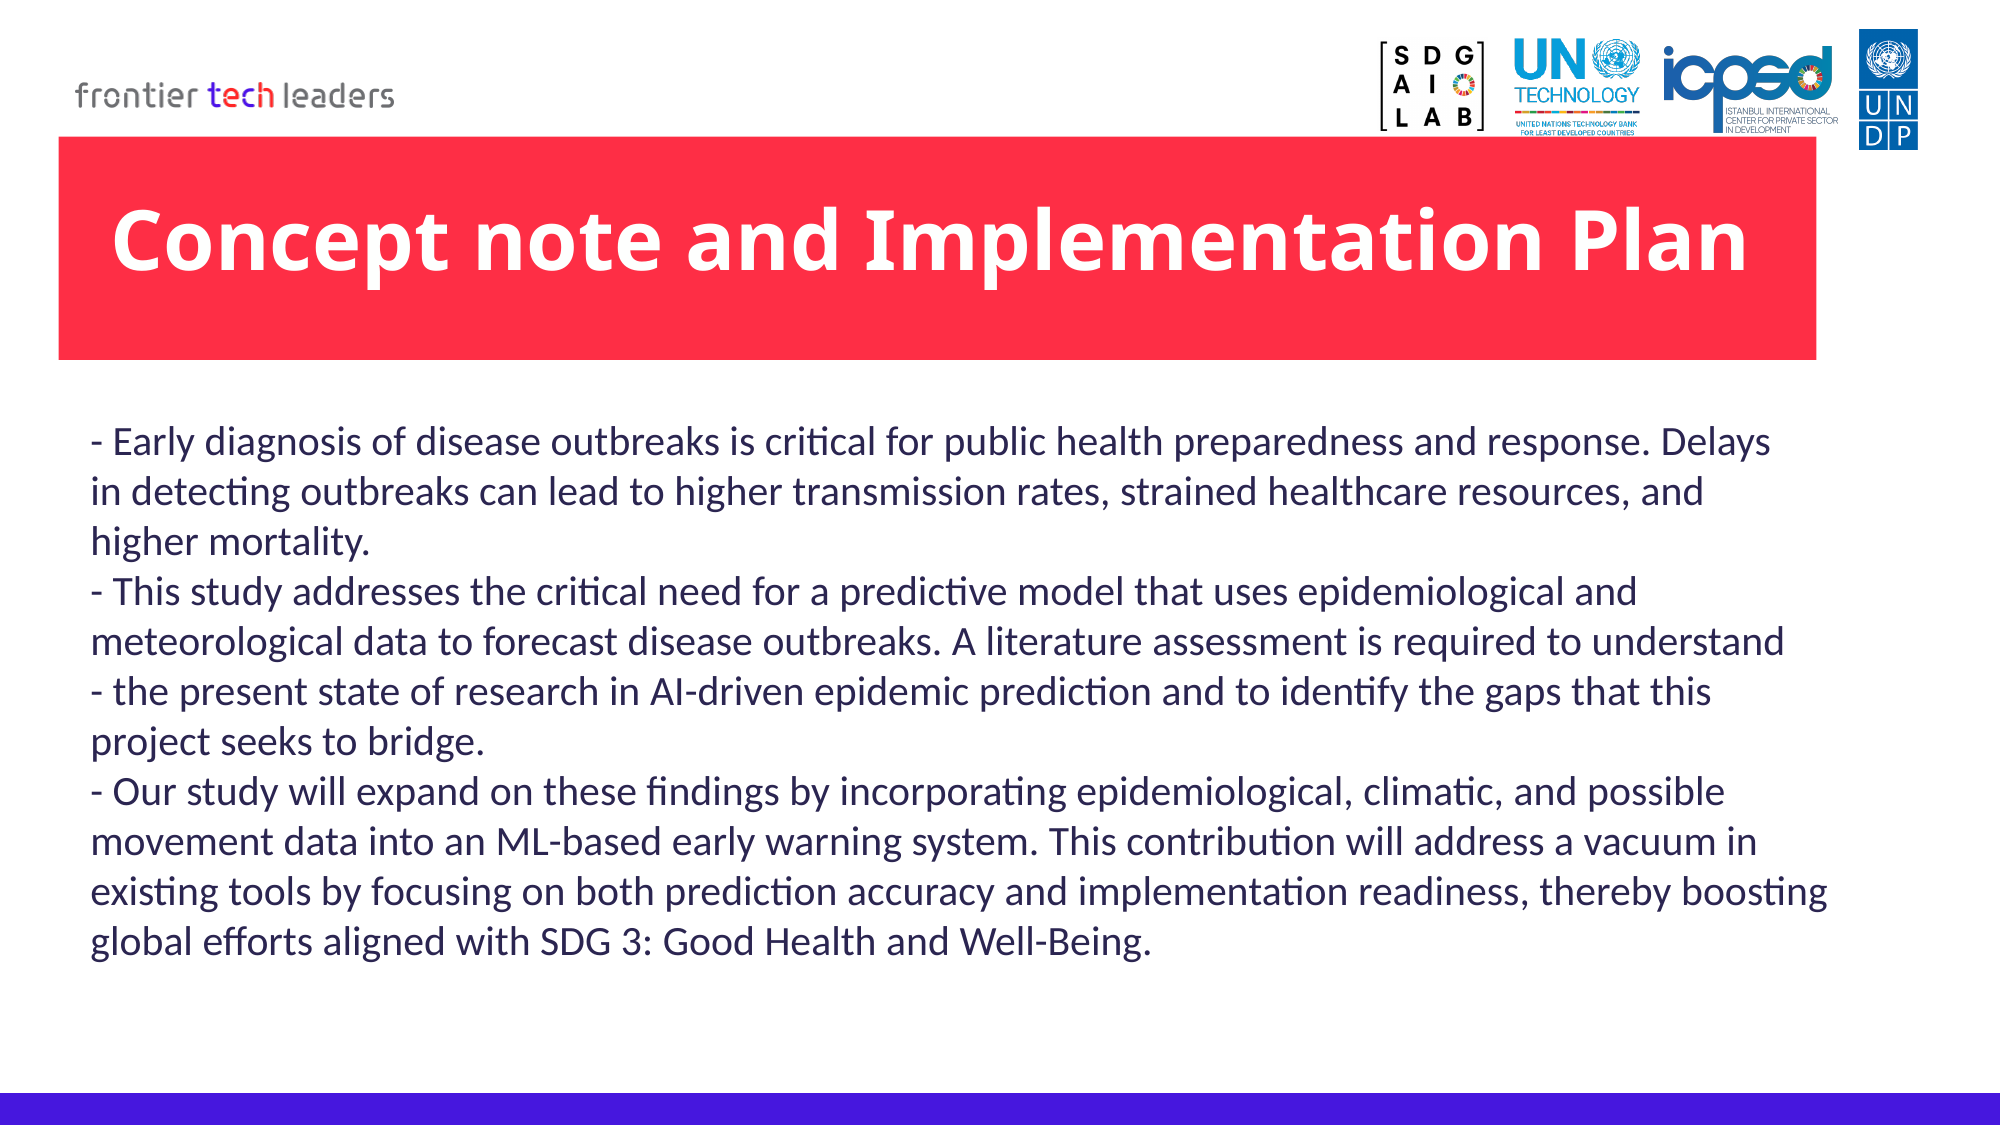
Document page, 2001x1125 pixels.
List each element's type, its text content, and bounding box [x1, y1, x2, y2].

text_box [58, 136, 1817, 360]
picture [75, 82, 394, 108]
text_box [0, 1093, 2000, 1125]
text_box Concept note and Implementation Plan [103, 195, 1838, 291]
text_box - Early diagnosis of disease outbreaks is critical for public health preparedness and response. Delays in detecting outbreaks can lead to higher transmission rates, strained healthcare resources, and higher mortality. - This study addresses the critical need for a predictive model that uses epidemiological and meteorological data to forecast disease outbreaks. A literature assessment is required to understand - the present state of research in AI-driven epidemic prediction and to identify the gaps that this project seeks to bridge. - Our study will expand on these findings by incorporating epidemiological, climatic, and possible movement data into an ML-based early warning system. This contribution will address a vacuum in existing tools by focusing on both prediction accuracy and implementation readiness, thereby boosting global efforts aligned with SDG 3: Good Health and Well-Being. [75, 406, 1852, 972]
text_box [1377, 29, 1918, 150]
